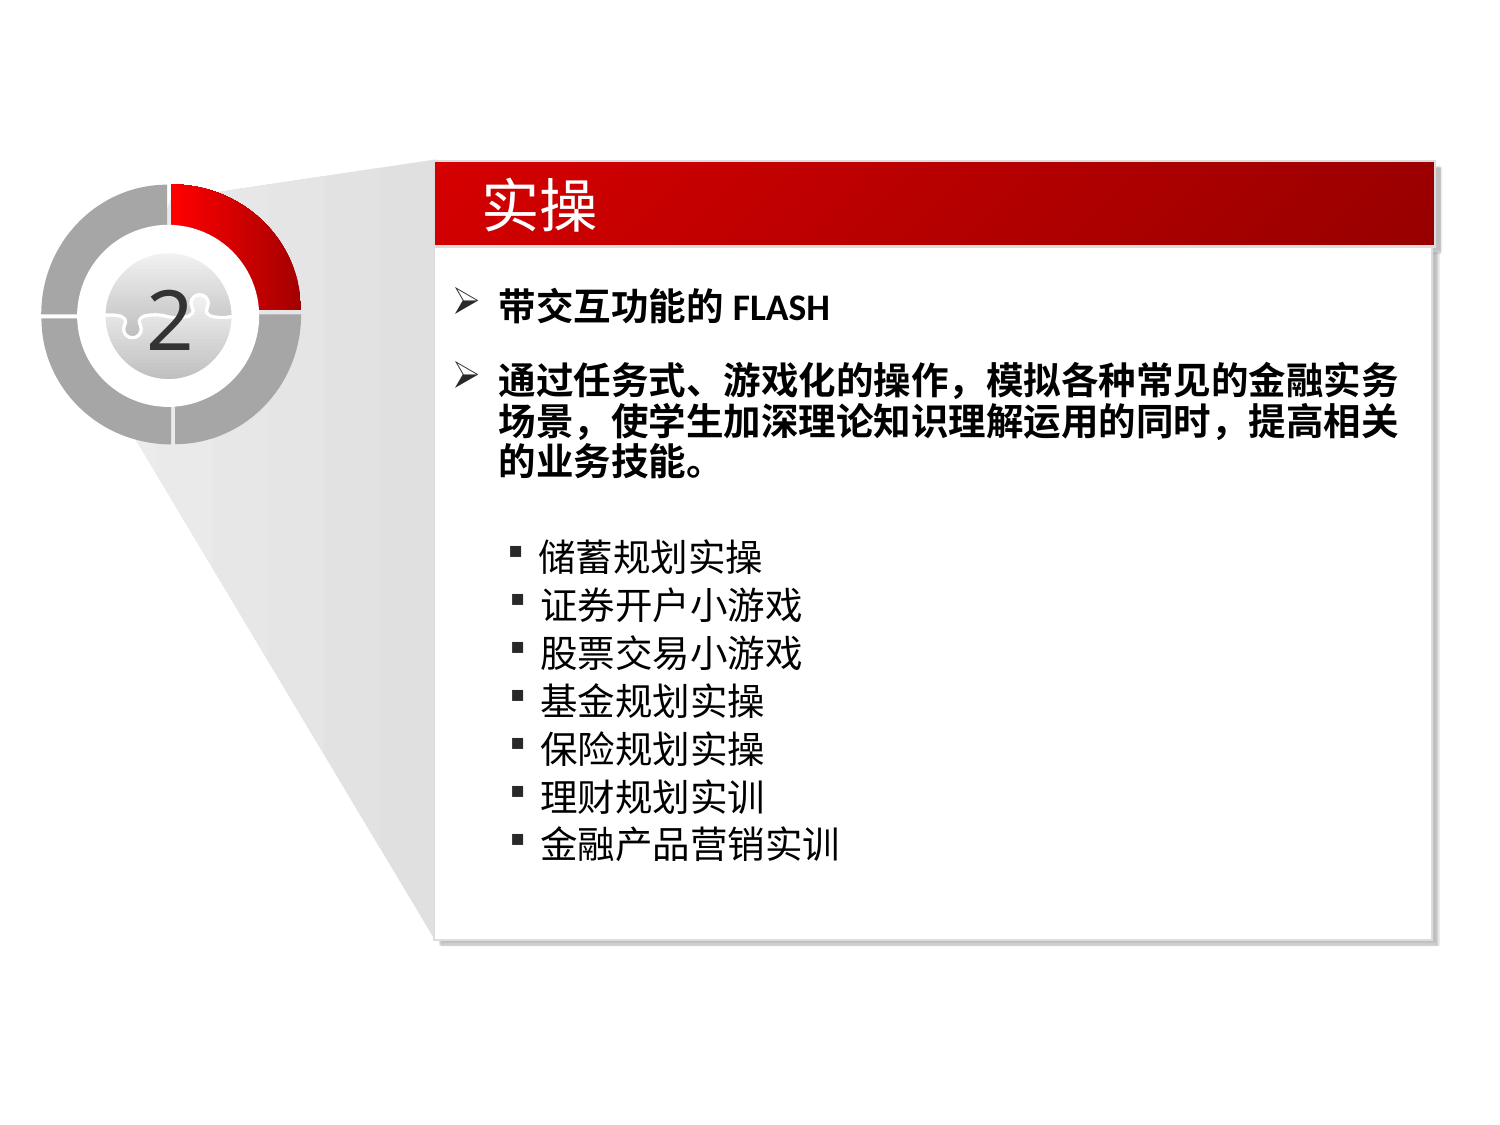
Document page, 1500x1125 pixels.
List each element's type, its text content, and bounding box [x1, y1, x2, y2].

text_box [144, 159, 437, 939]
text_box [40, 184, 302, 445]
text_box 带交互功能的FLASH 通过任务式、游戏化的操作，模拟各种常见的金融实务场景，使学生加深理论知识理解运用的同时，提高相关的业务技能。 储蓄规划实操 证券开户小游戏 股票交易小游戏 基金规划实操 保险规划实操 理财规划实训 金融产品营销实训 [434, 246, 1433, 941]
text_box 实操 [434, 160, 1436, 247]
